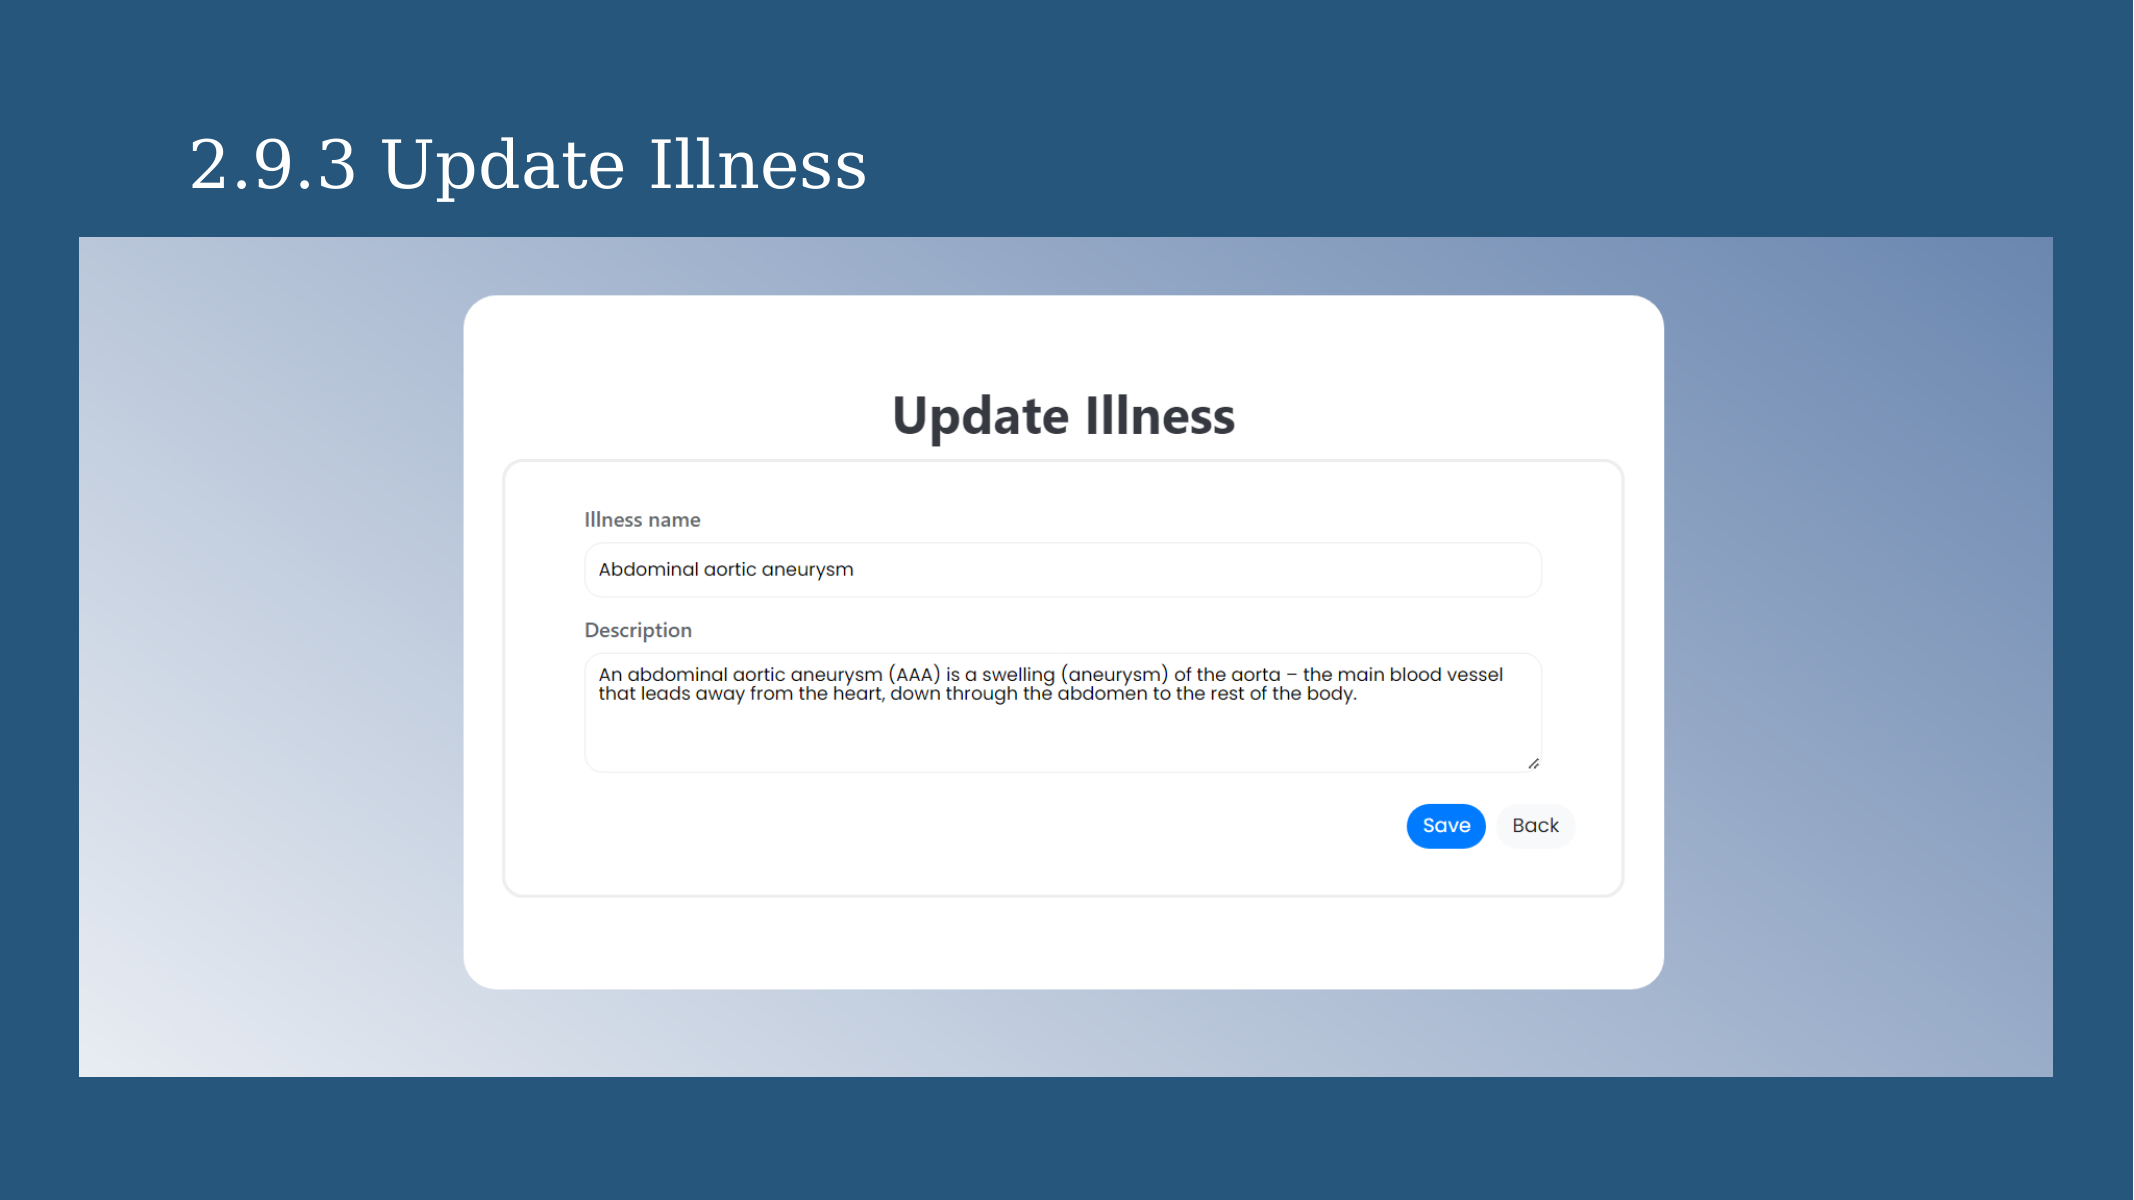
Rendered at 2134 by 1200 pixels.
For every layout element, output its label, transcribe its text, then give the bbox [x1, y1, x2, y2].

picture [78, 237, 2053, 1078]
text_box 2.9.3 Update Illness [188, 109, 2015, 203]
